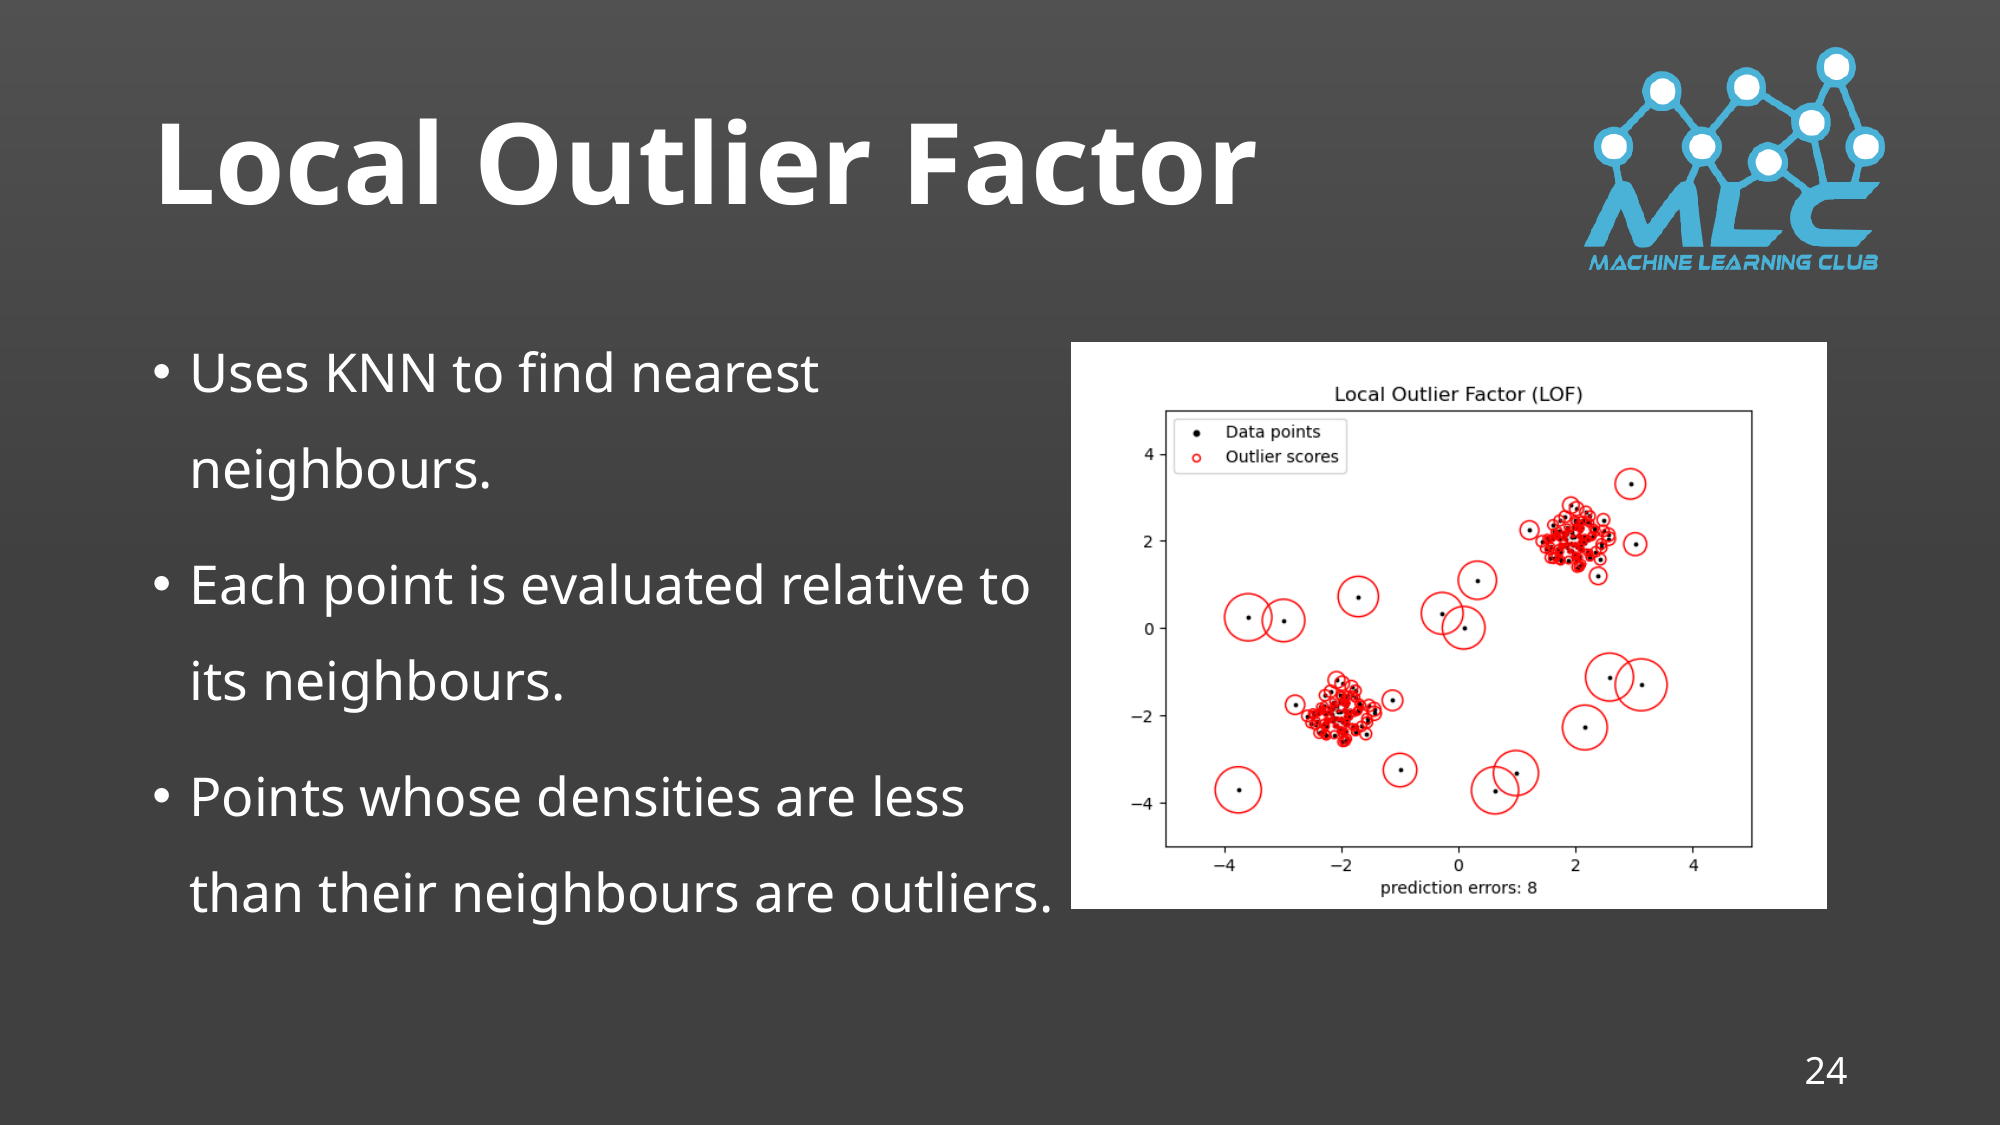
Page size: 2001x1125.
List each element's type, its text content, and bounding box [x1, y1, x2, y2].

picture [1584, 47, 1885, 270]
slide_number 24 [1412, 1042, 1863, 1103]
list Uses KNN to find nearest neighbours. Each point is evaluated relative to its neighbours. Points whose densities are less than their neighbours are outliers. [137, 299, 1072, 1014]
picture [1071, 342, 1827, 909]
title Local Outlier Factor [137, 59, 1571, 278]
